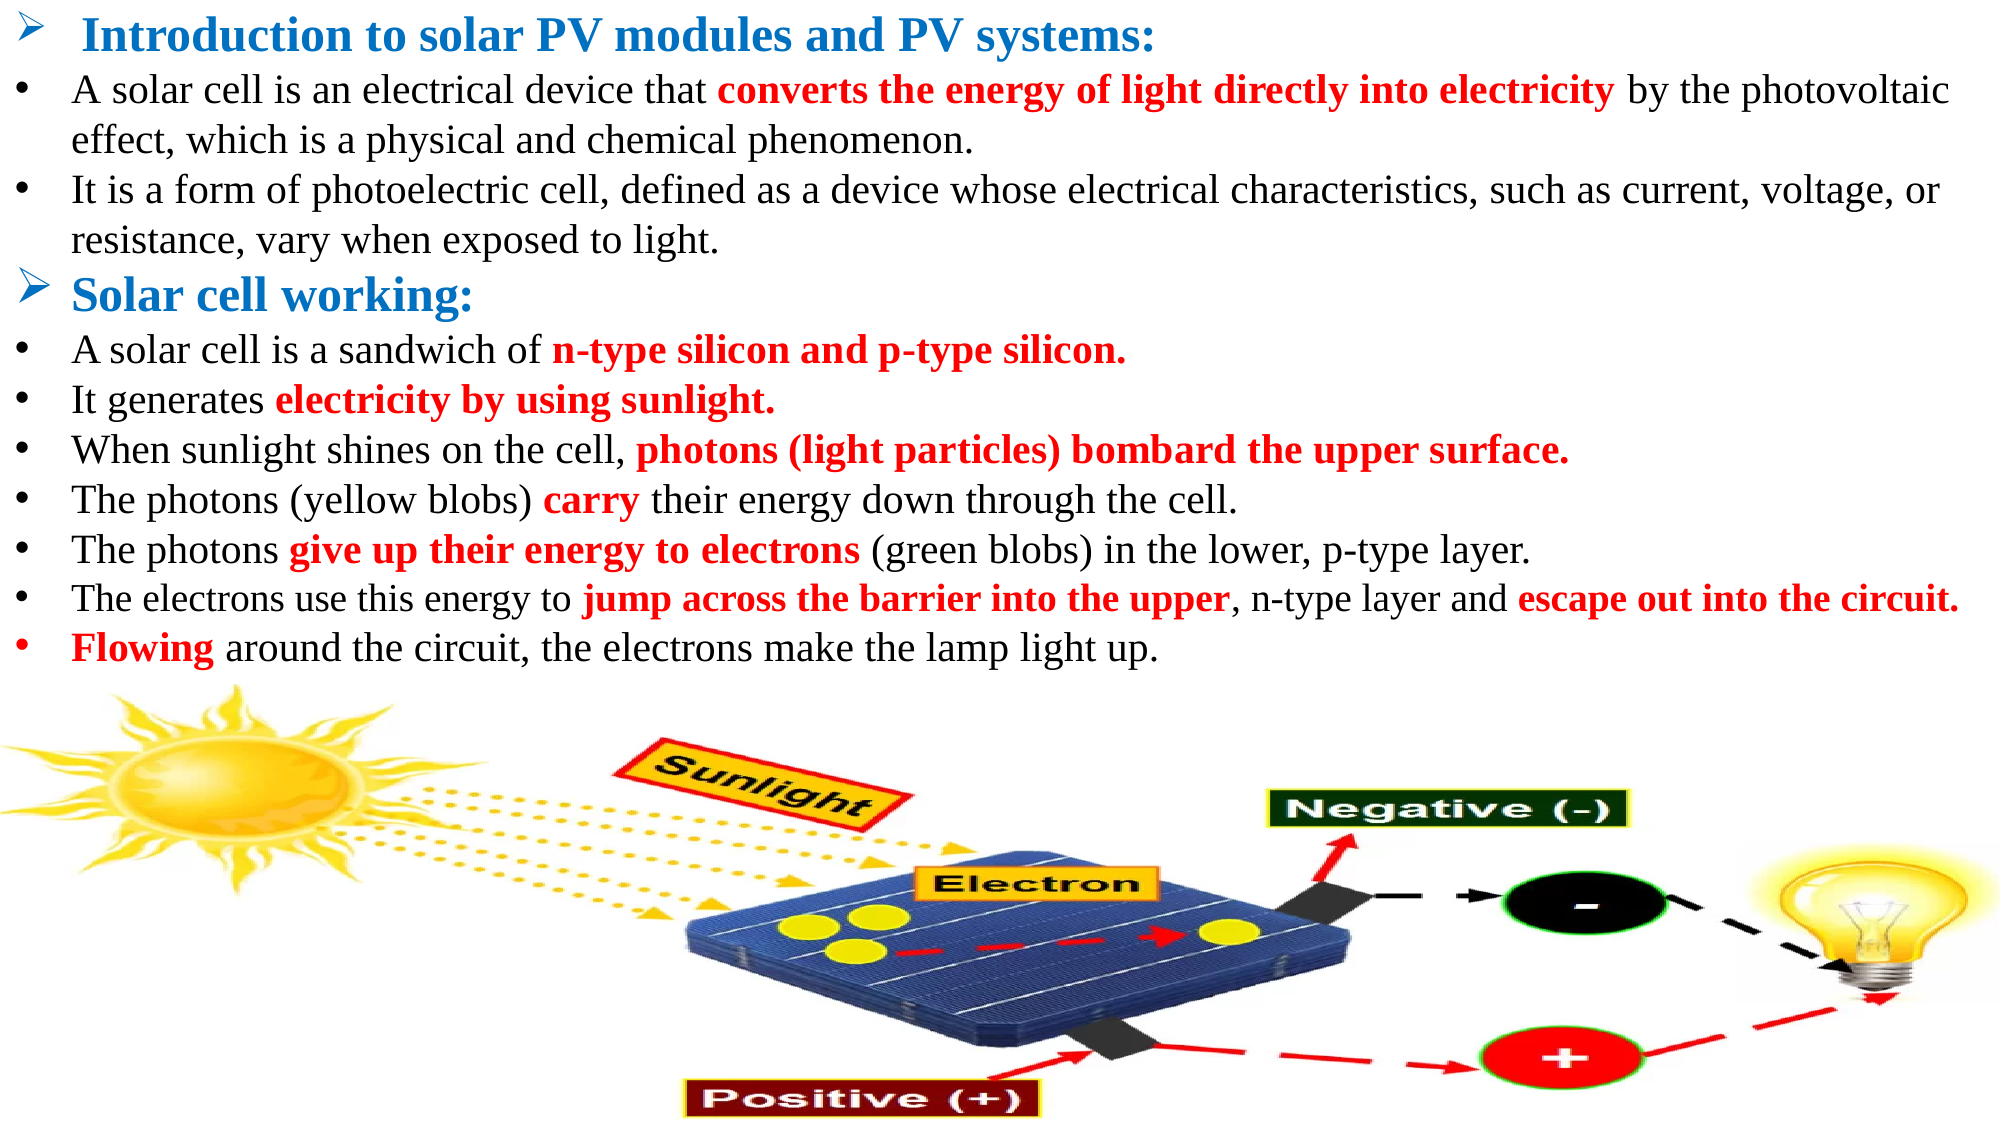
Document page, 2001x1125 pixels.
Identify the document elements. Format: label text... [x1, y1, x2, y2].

text_box Introduction to solar PV modules and PV systems: A solar cell is an electrical device that converts the energy of light directly into electricity by the photovoltaic effect, which is a physical and chemical phenomenon. It is a form of photoelectric cell, defined as a device whose electrical characteristics, such as current, voltage, or resistance, vary when exposed to light. Solar cell working: A solar cell is a sandwich of n-type silicon and p-type silicon. It generates electricity by using sunlight. When sunlight shines on the cell, photons (light particles) bombard the upper surface. The photons (yellow blobs) carry their energy down through the cell. The photons give up their energy to electrons (green blobs) in the lower, p-type layer. The electrons use this energy to jump across the barrier into the upper, n-type layer and escape out into the circuit. Flowing around the circuit, the electrons make the lamp light up. [0, 0, 2000, 684]
picture [0, 684, 2000, 1125]
